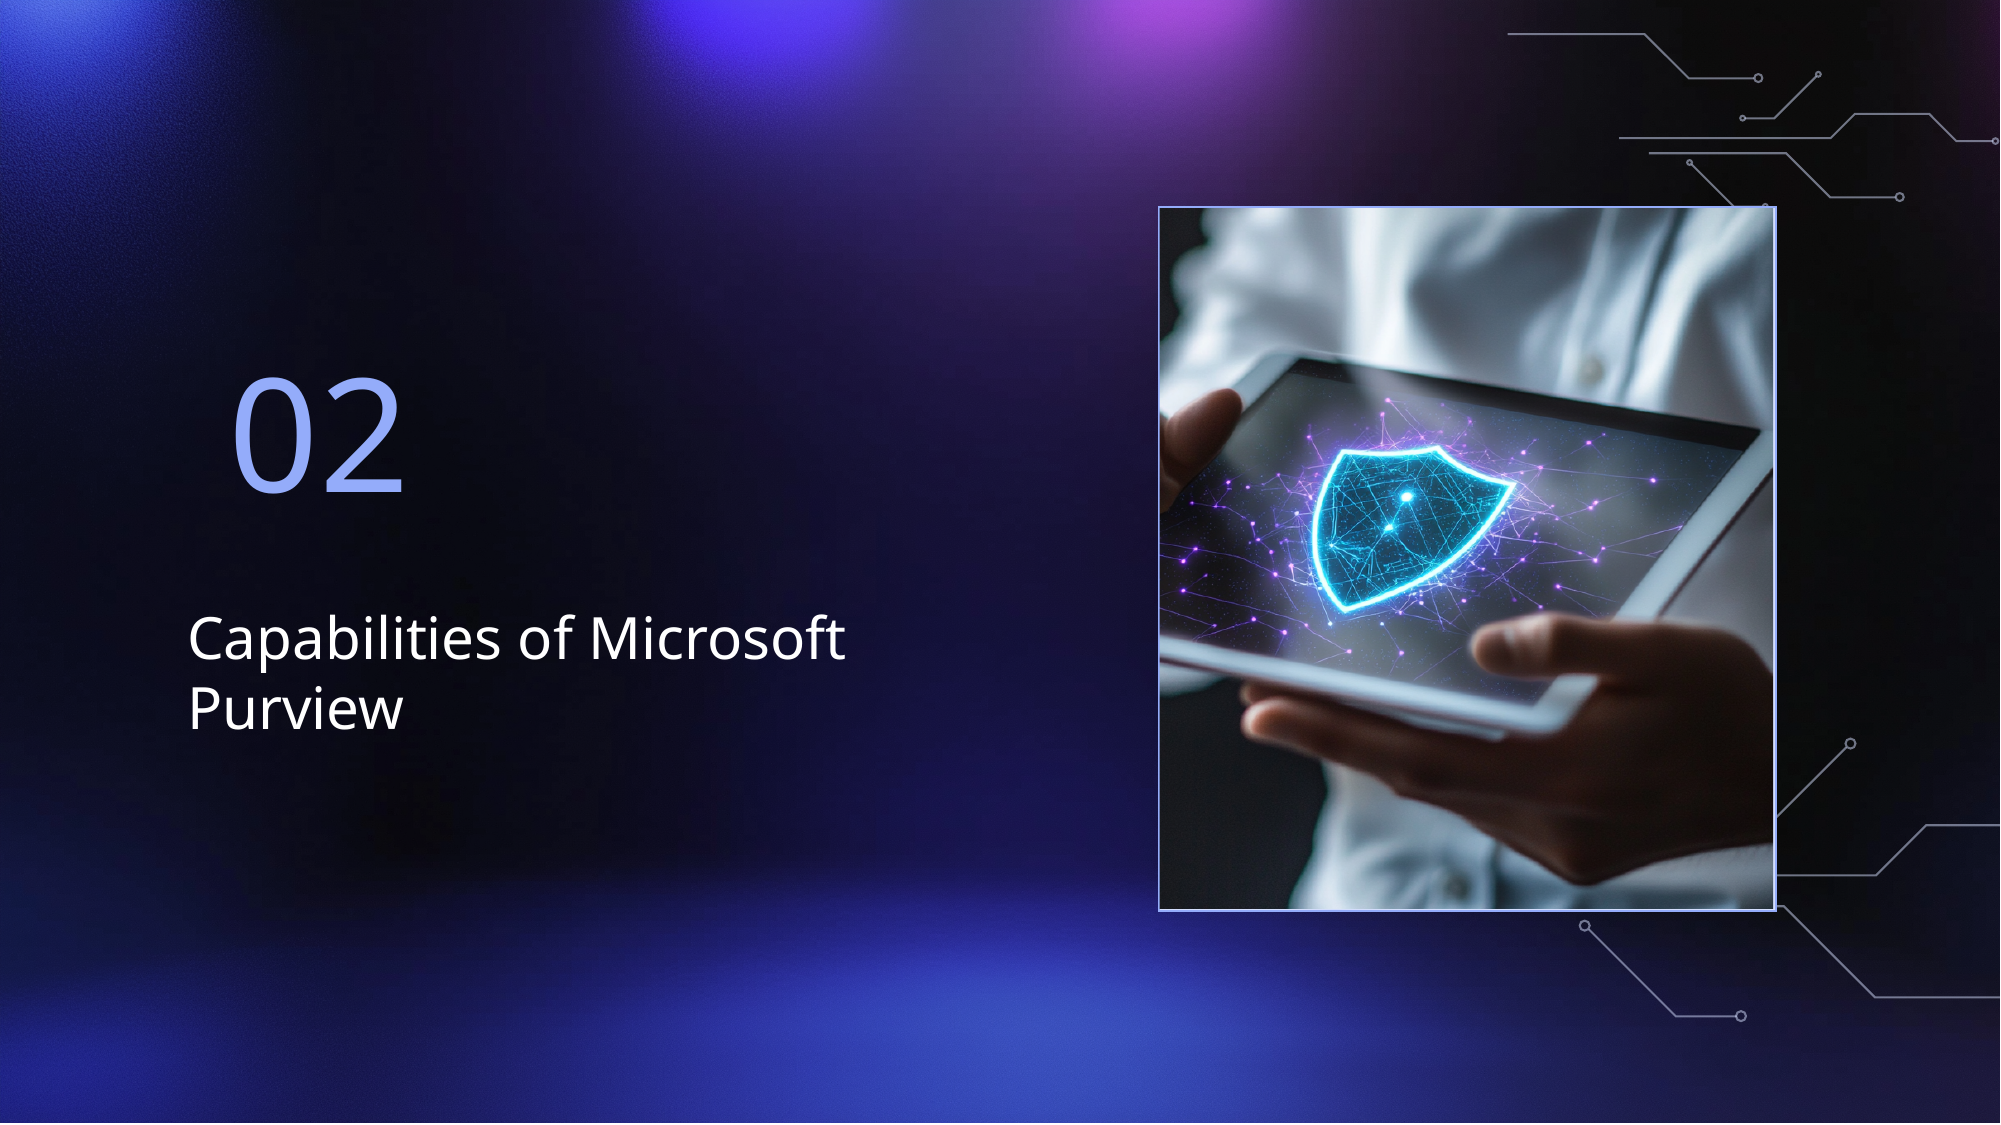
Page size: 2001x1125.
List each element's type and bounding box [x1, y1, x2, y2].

picture [0, 0, 2000, 1123]
text_box [1507, 34, 1999, 209]
text_box [1209, 660, 2000, 1022]
